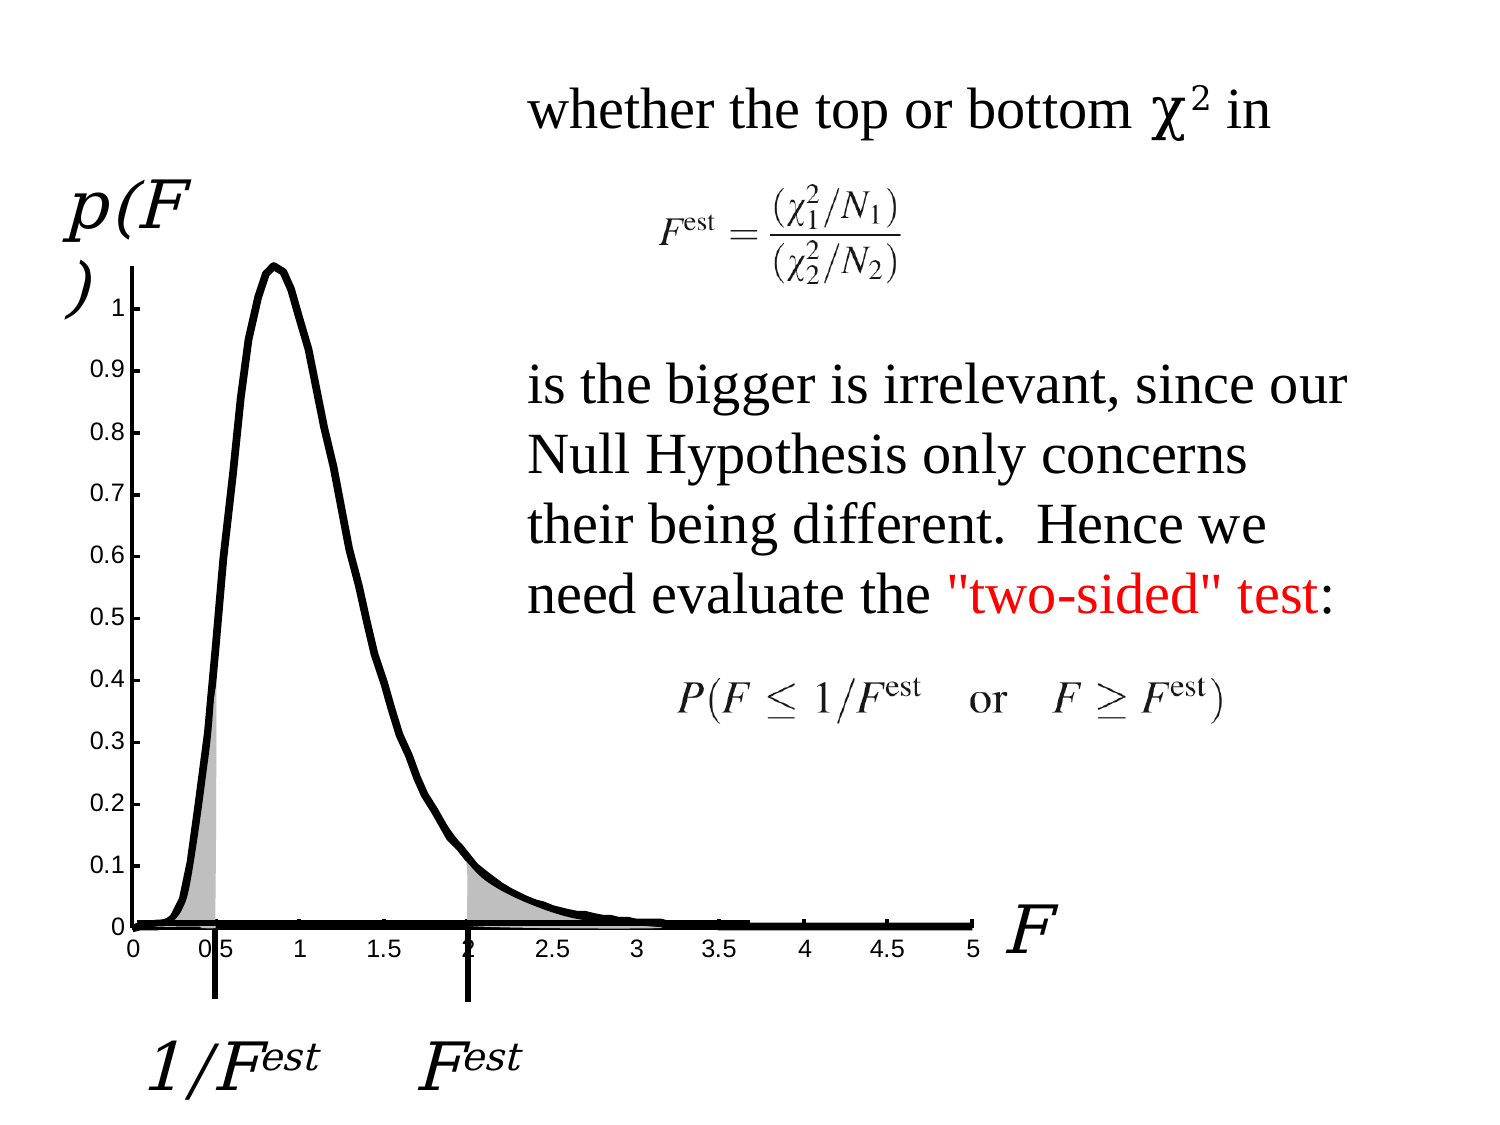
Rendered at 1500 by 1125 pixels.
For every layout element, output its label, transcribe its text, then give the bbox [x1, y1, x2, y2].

text_box is the bigger is irrelevant, since our Null Hypothesis only concerns their being different. Hence we need evaluate the "two-sided" test: [1079, 337, 1375, 633]
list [74, 203, 1076, 960]
picture [662, 662, 1251, 743]
text_box 1/Fest [124, 1016, 363, 1112]
text_box Fest [399, 1016, 638, 1112]
text_box whether the top or bottom χ2 in [512, 62, 1375, 148]
text_box F [987, 879, 1163, 974]
text_box p(F) [50, 154, 225, 329]
picture [649, 174, 913, 298]
